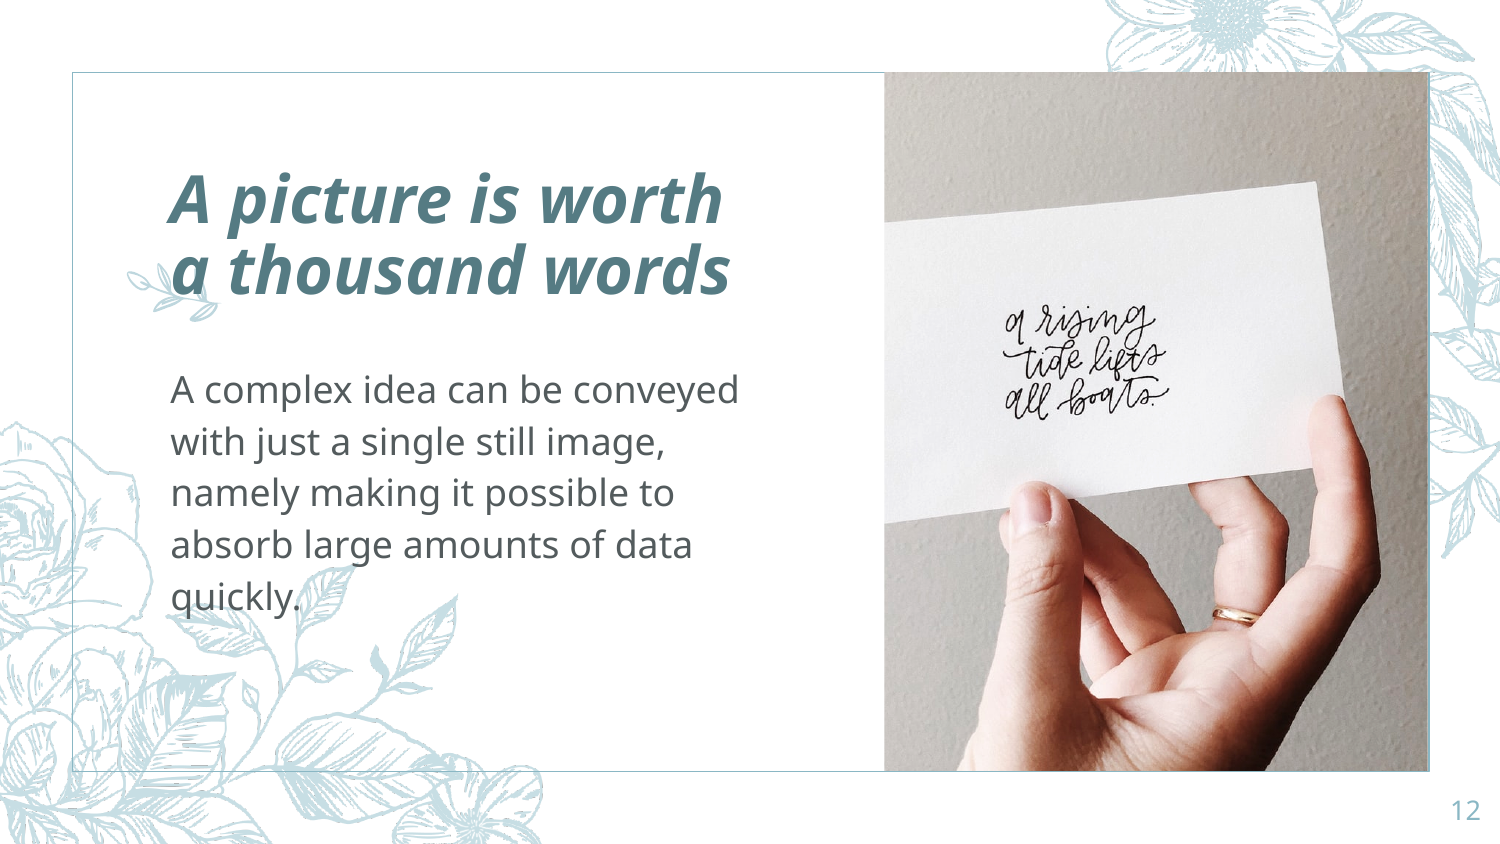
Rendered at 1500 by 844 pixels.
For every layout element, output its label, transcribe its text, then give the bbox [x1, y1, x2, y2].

picture [884, 0, 1500, 771]
title A picture is worth a thousand words [170, 203, 750, 310]
list A complex idea can be conveyed with just a single still image, namely making it possible to absorb large amounts of data quickly. [170, 359, 750, 679]
picture [0, 421, 543, 844]
picture [73, 421, 543, 771]
slide_number 12 [1391, 779, 1482, 844]
